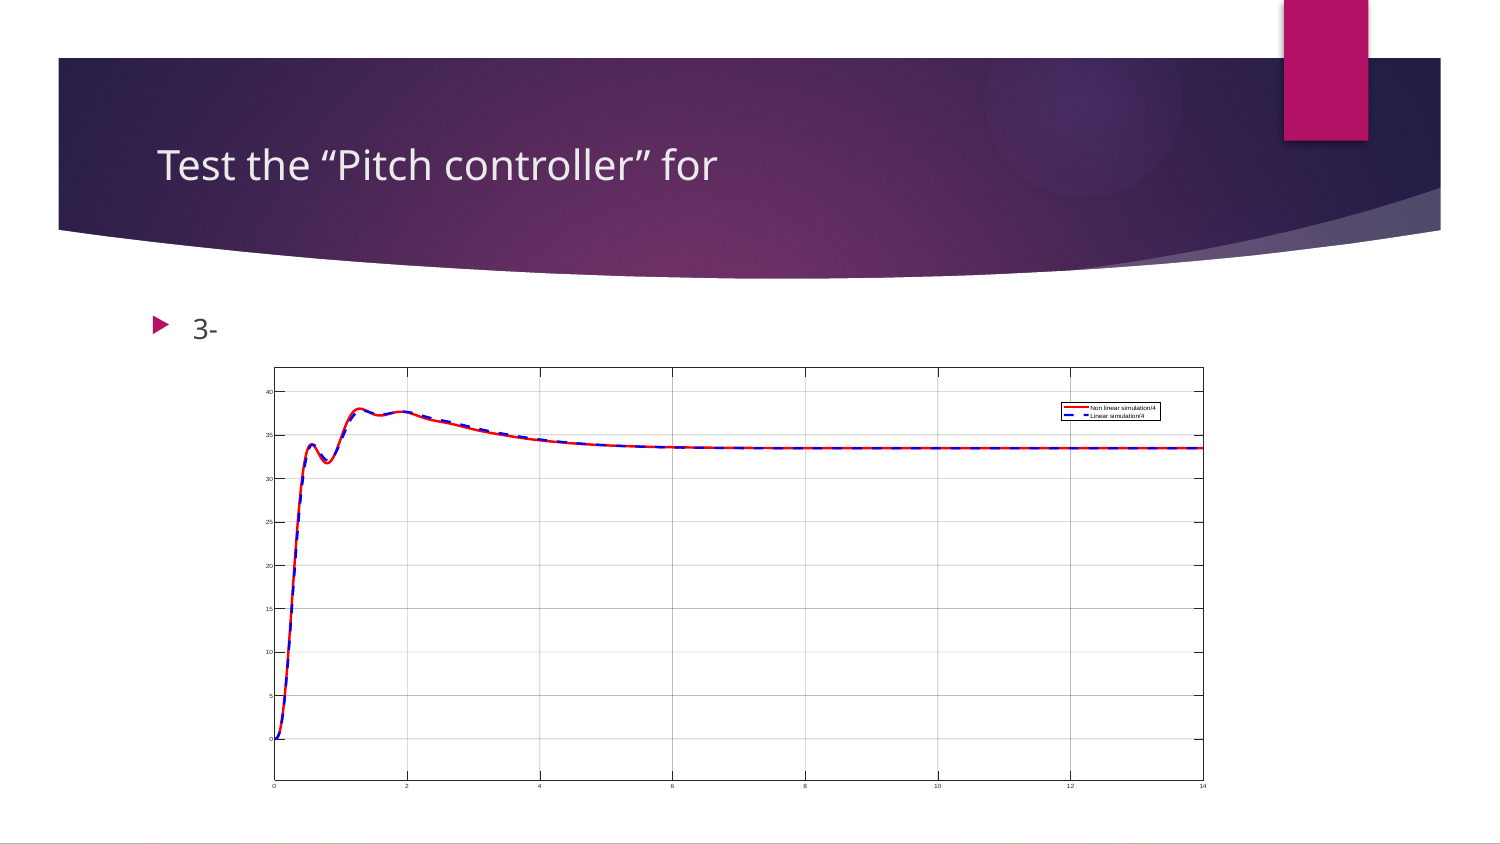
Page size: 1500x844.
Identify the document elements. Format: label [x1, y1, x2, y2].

picture [265, 362, 1211, 792]
